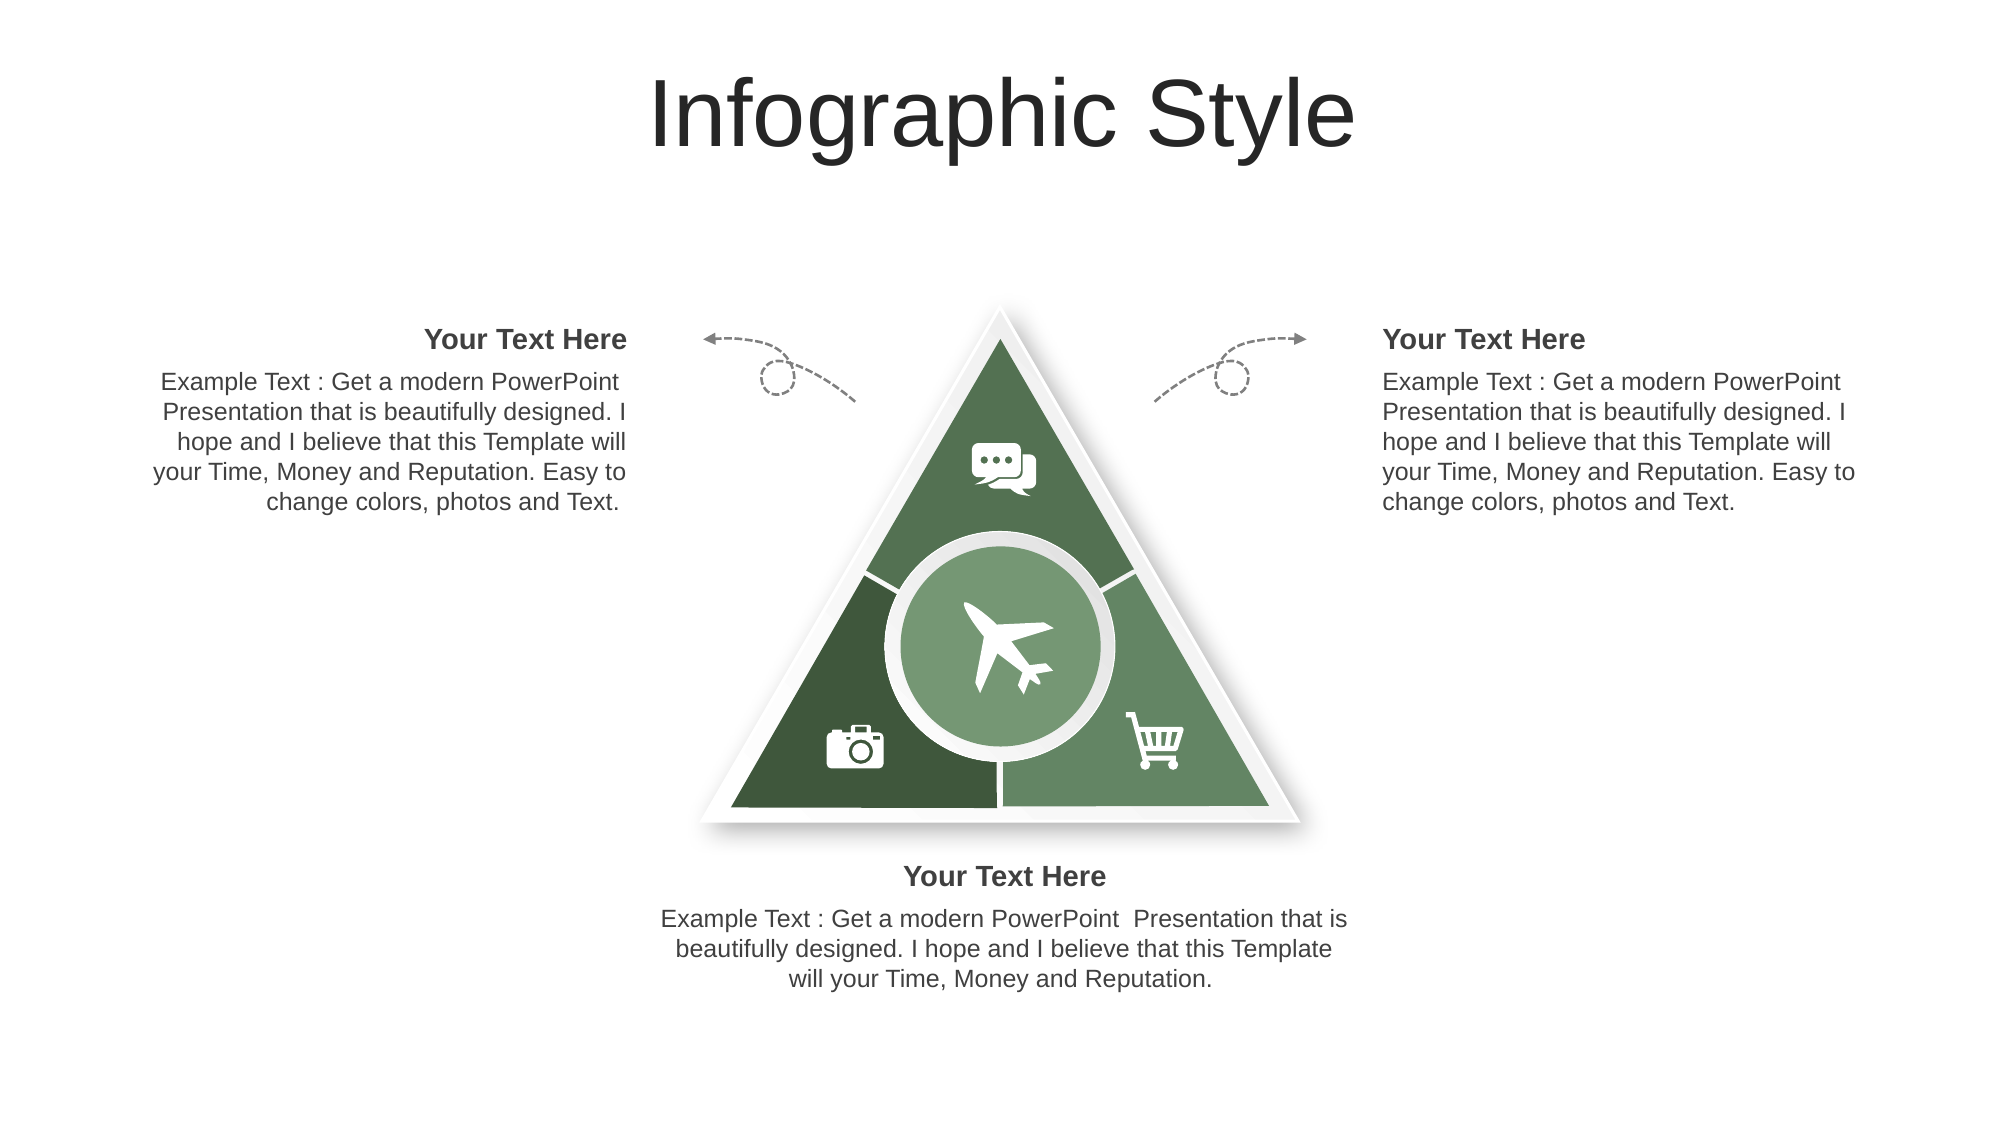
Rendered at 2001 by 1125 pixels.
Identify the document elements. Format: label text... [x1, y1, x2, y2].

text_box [701, 306, 1299, 850]
list Infographic Style [53, 55, 1952, 175]
text_box [1299, 335, 1307, 343]
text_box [121, 313, 643, 525]
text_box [1367, 313, 1888, 525]
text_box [642, 850, 1368, 1002]
